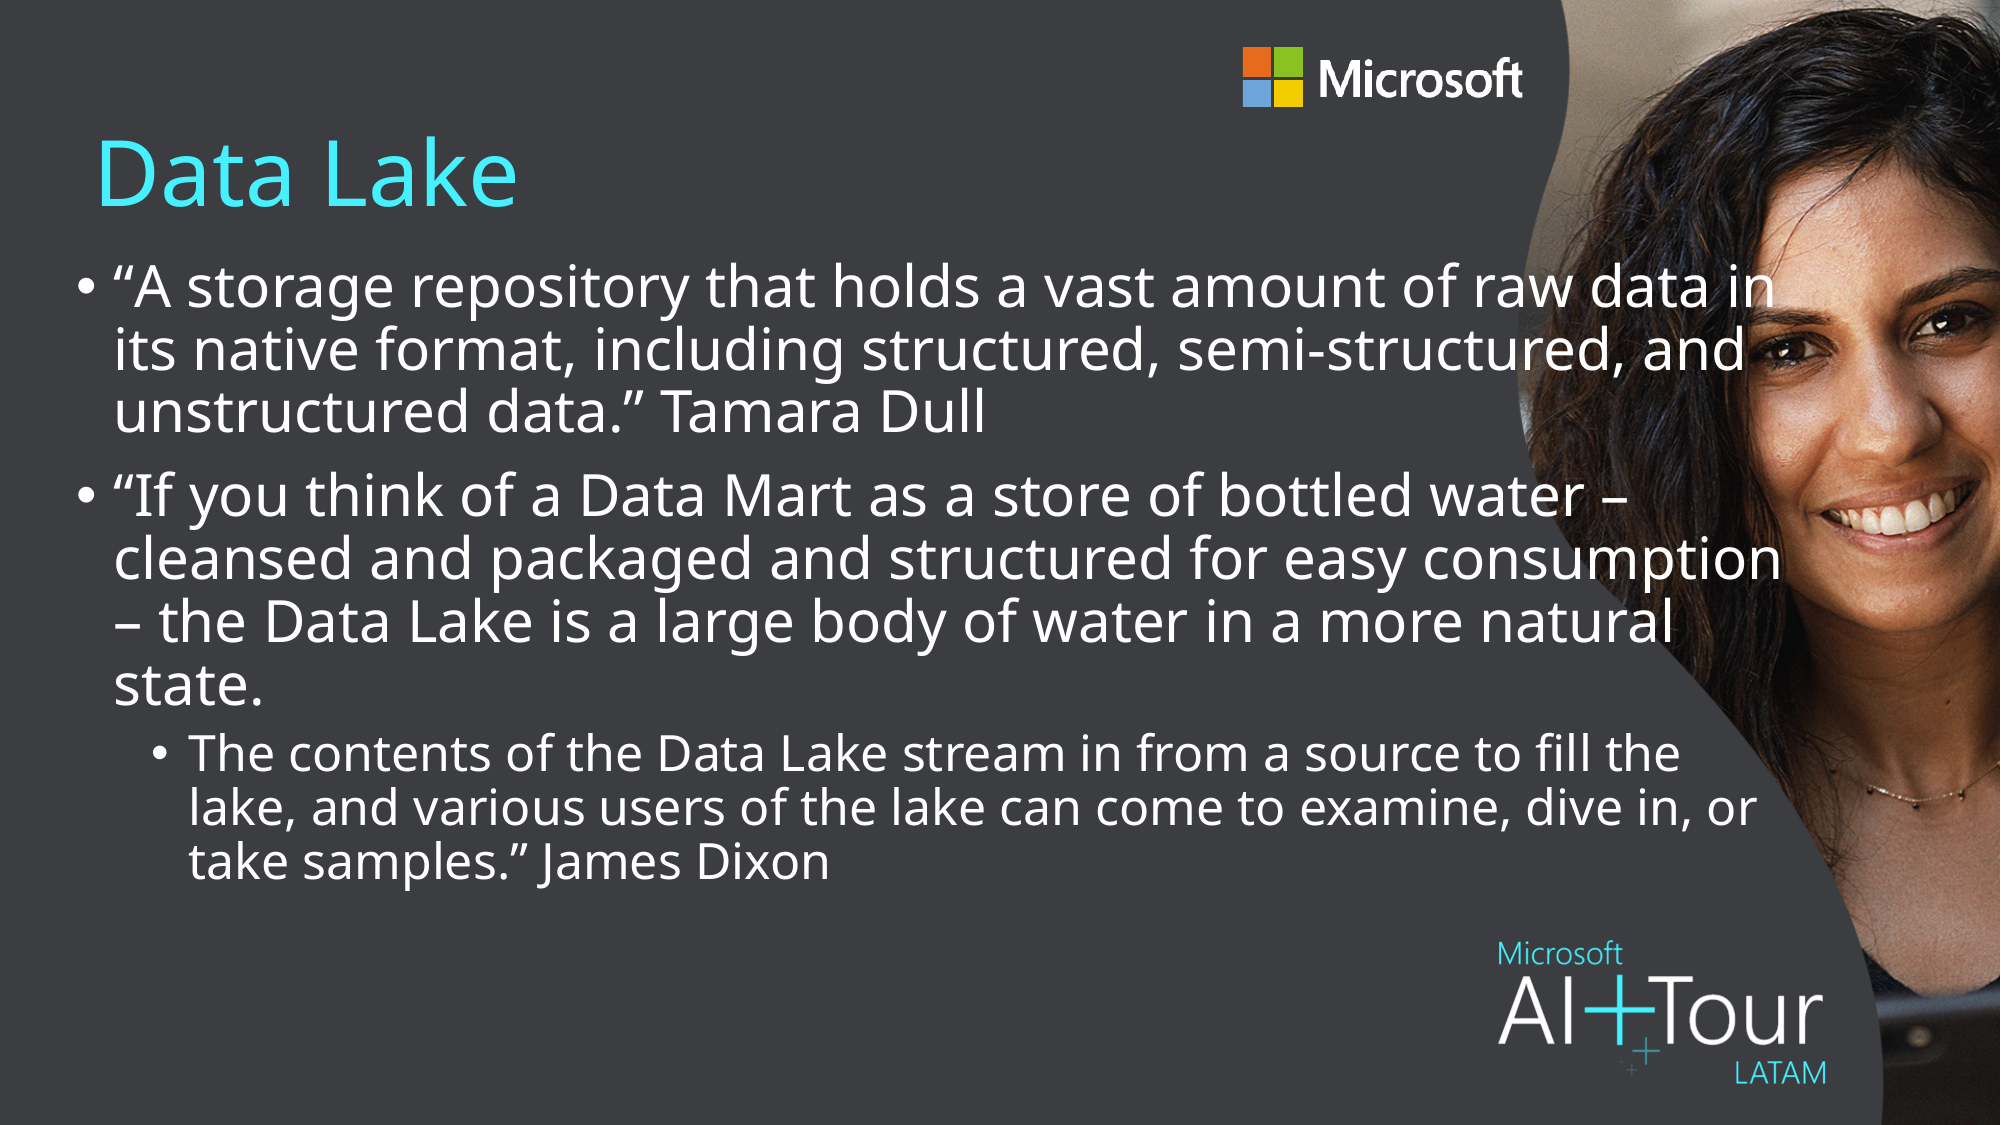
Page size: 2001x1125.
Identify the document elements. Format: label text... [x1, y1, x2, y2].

title Data Lake [78, 104, 1804, 249]
picture [0, 0, 2000, 1125]
list “A storage repository that holds a vast amount of raw data in its native format, including structured, semi-structured, and unstructured data.” Tamara Dull “If you think of a Data Mart as a store of bottled water – cleansed and packaged and structured for easy consumption – the Data Lake is a large body of water in a more natural state. The contents of the Data Lake stream in from a source to fill the lake, and various users of the lake can come to examine, dive in, or take samples.” James Dixon [60, 249, 1804, 1030]
